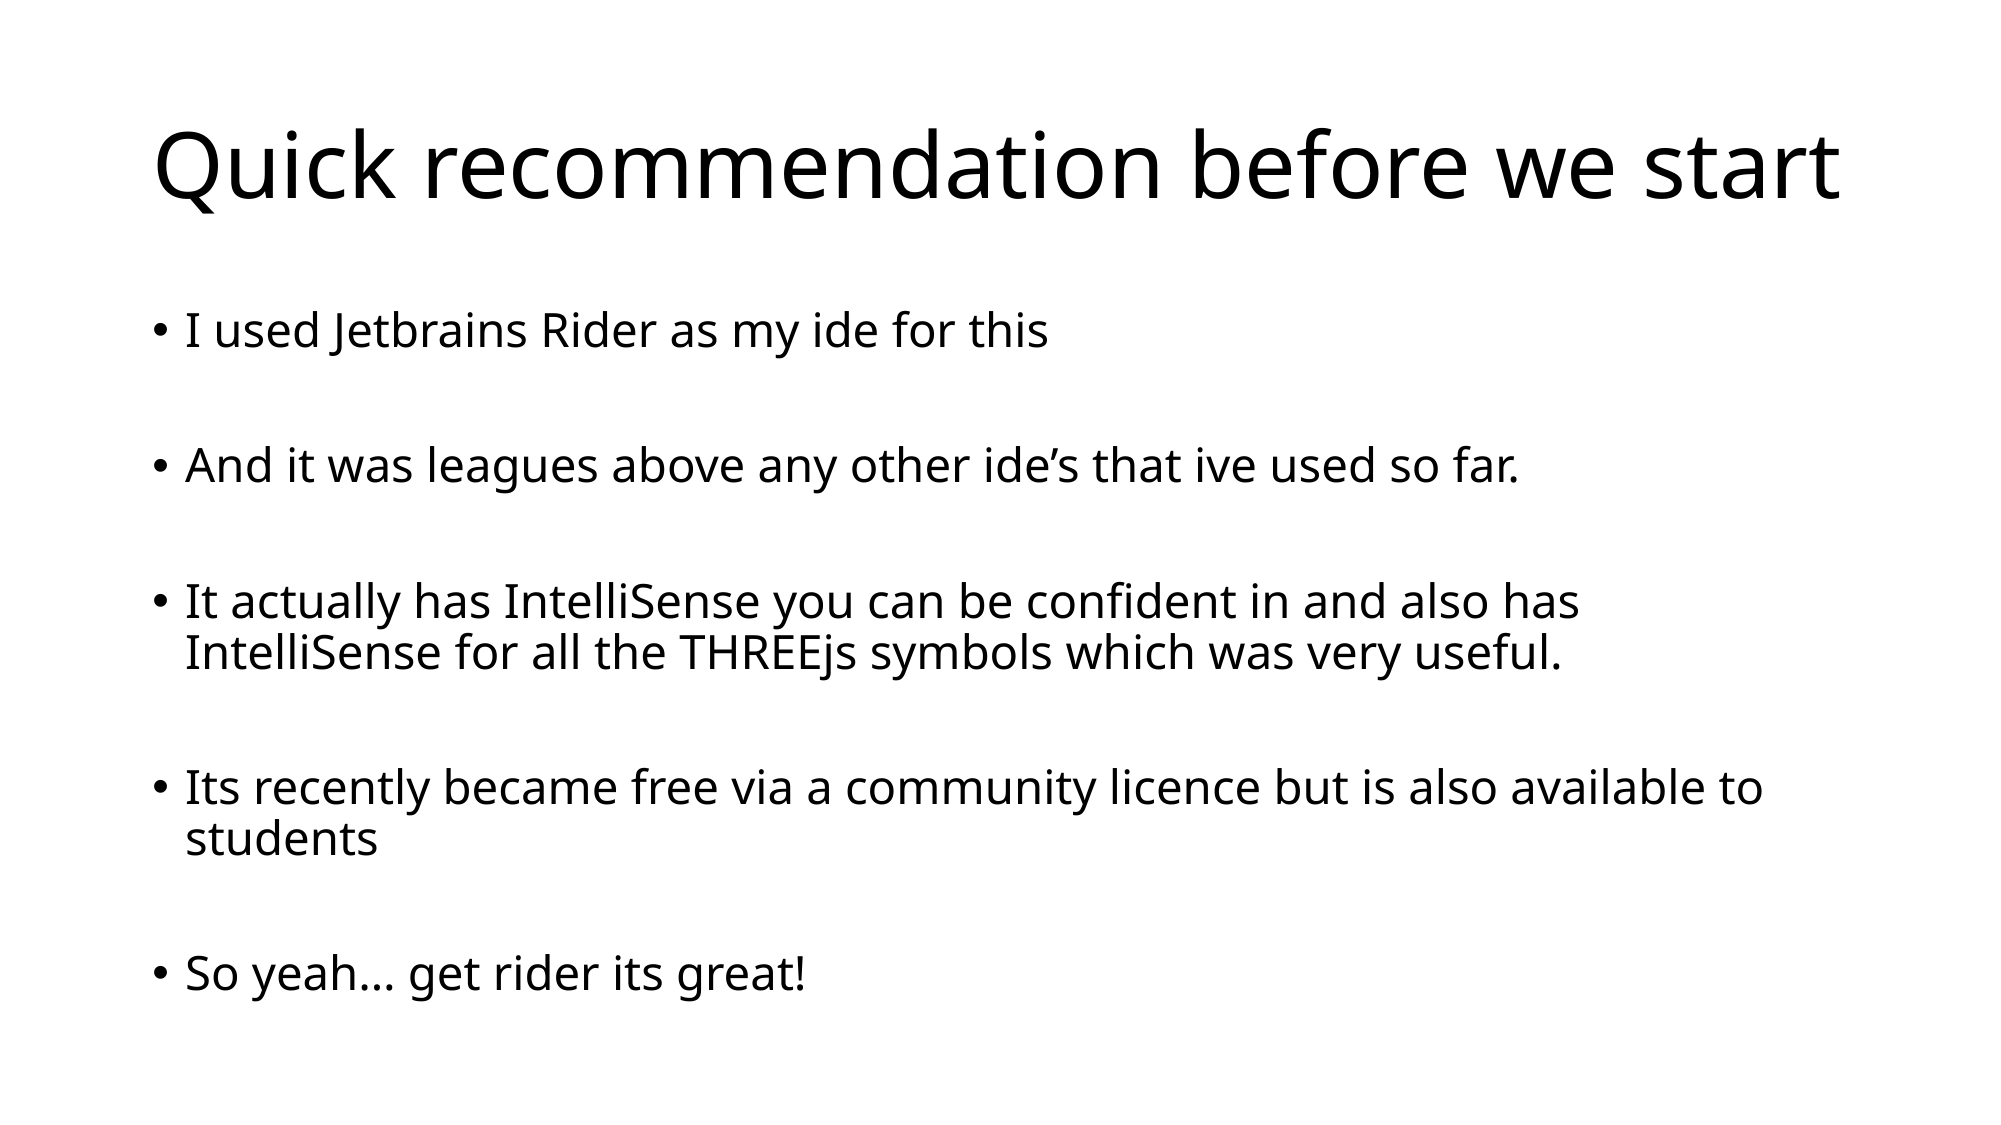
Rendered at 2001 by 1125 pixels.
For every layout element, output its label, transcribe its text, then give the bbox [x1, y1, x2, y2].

list I used Jetbrains Rider as my ide for this And it was leagues above any other ide’s that ive used so far. It actually has IntelliSense you can be confident in and also has IntelliSense for all the THREEjs symbols which was very useful. Its recently became free via a community licence but is also available to students So yeah… get rider its great! [137, 299, 1863, 1014]
title Quick recommendation before we start [137, 59, 1863, 278]
